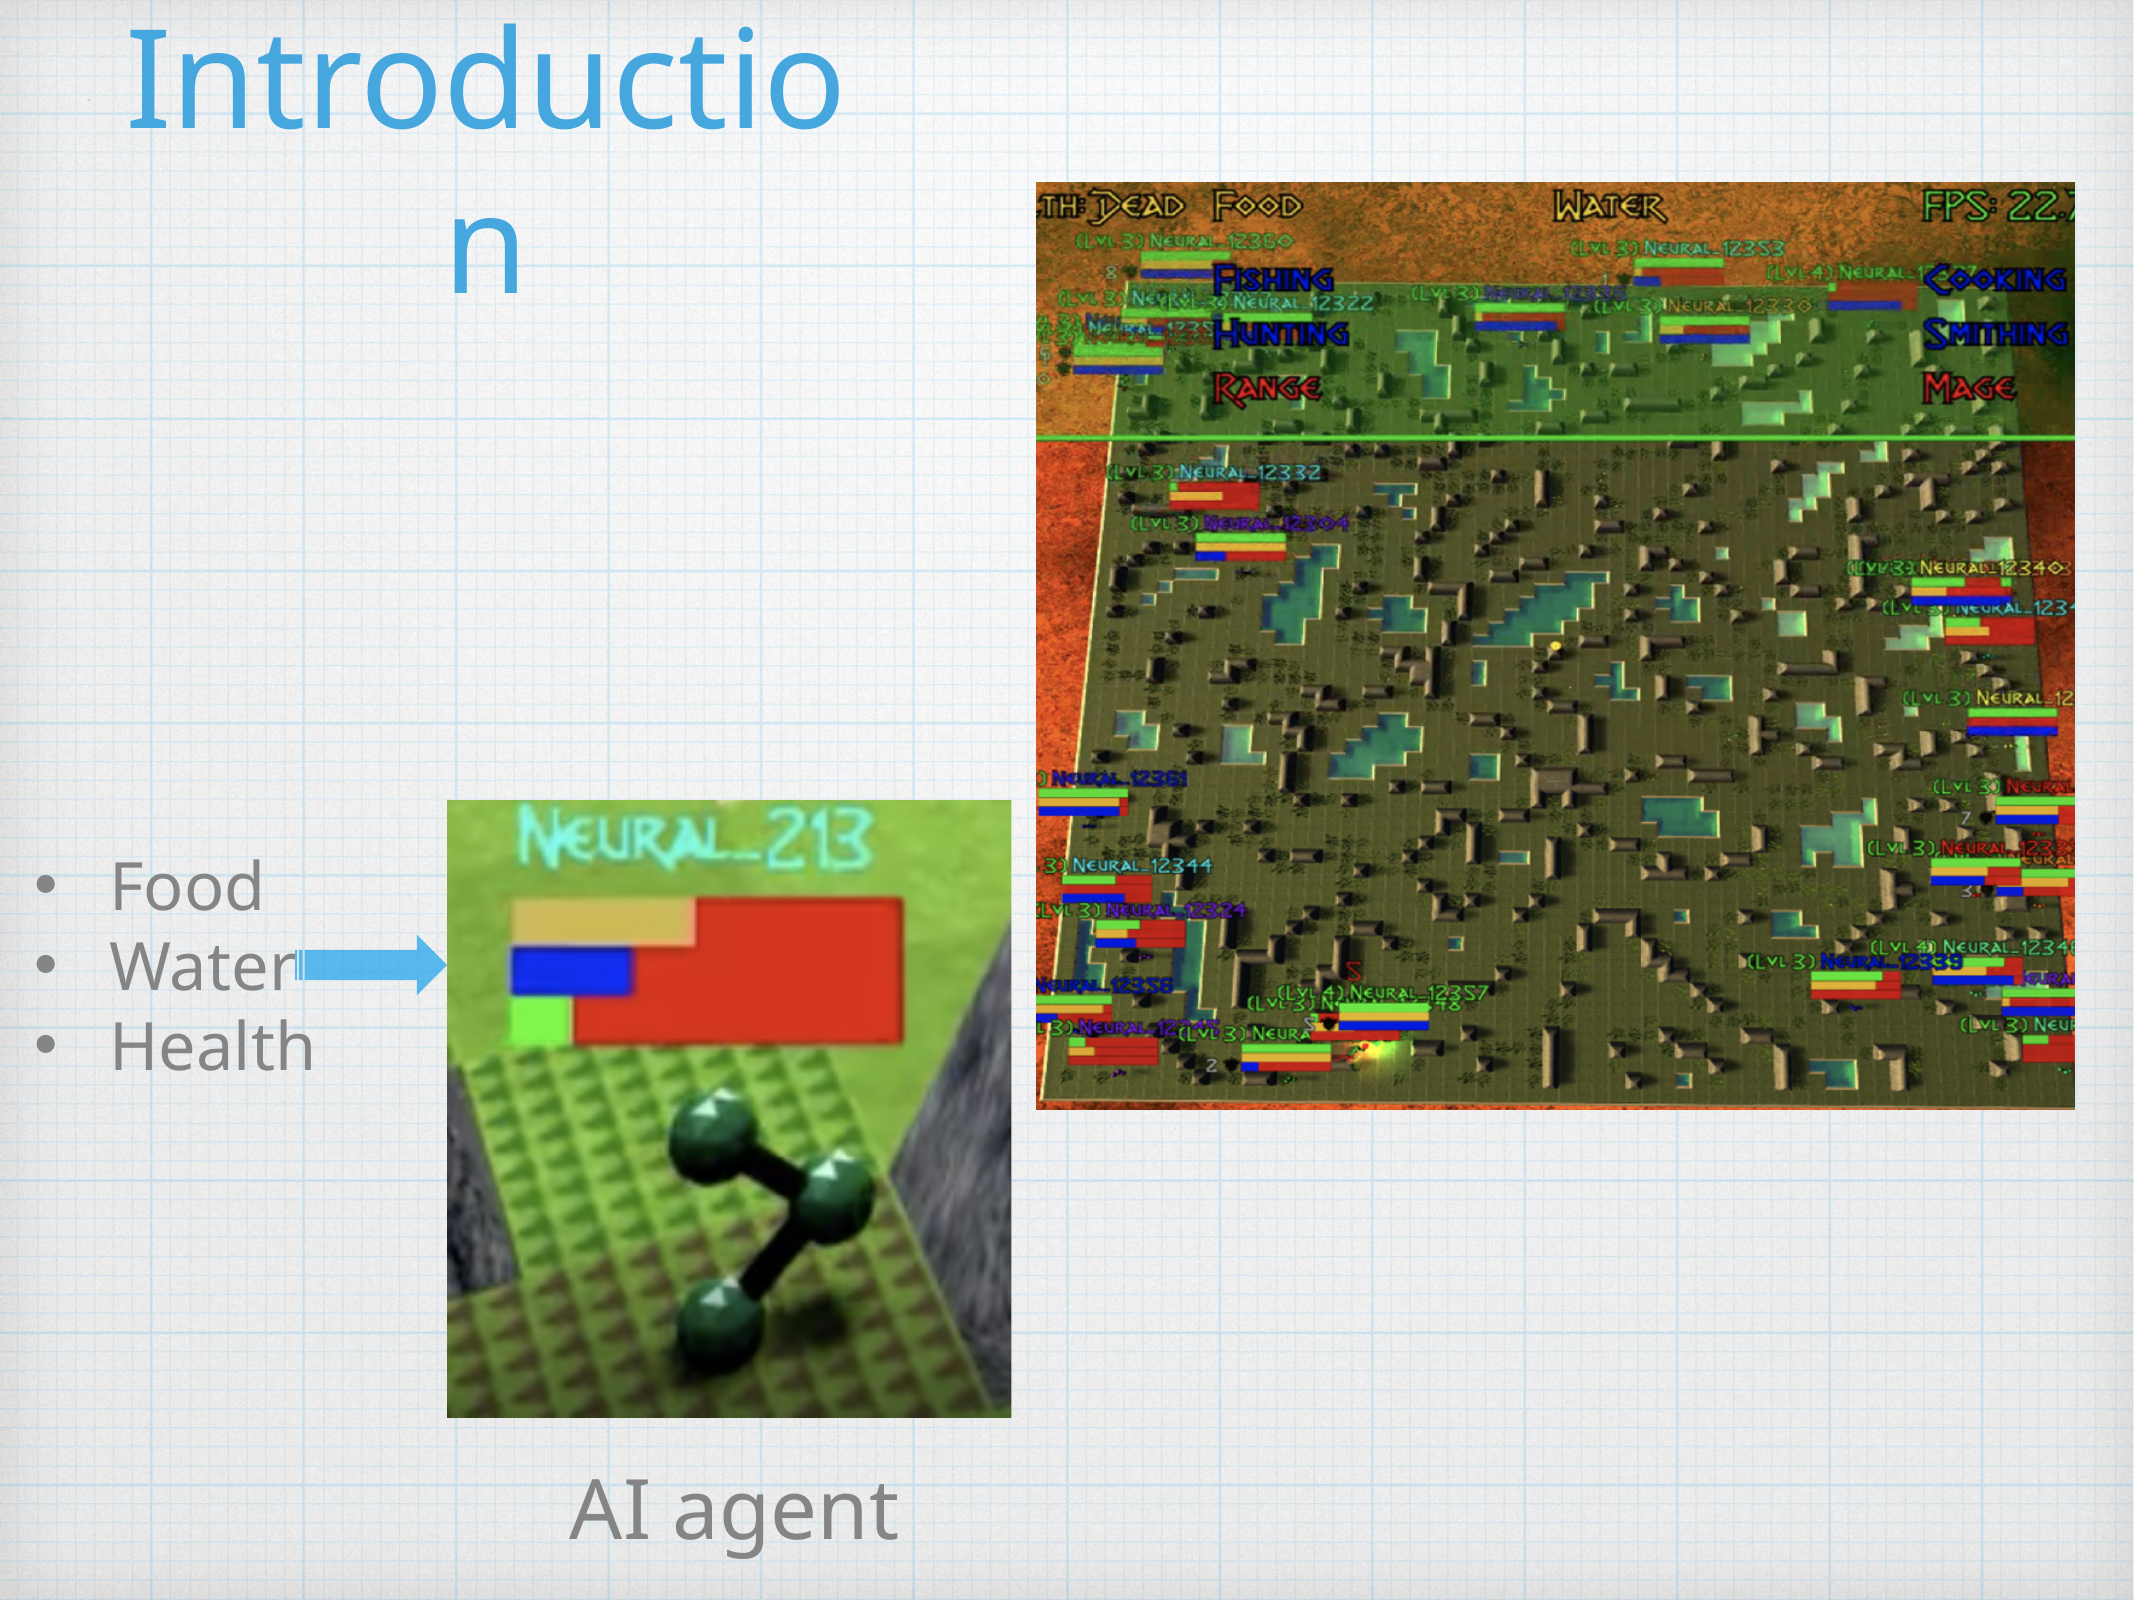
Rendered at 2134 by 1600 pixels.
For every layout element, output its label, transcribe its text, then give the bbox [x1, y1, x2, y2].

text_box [26, 835, 446, 1094]
picture [0, 0, 2134, 1600]
title Introduction [86, 185, 887, 330]
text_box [446, 799, 1012, 1569]
